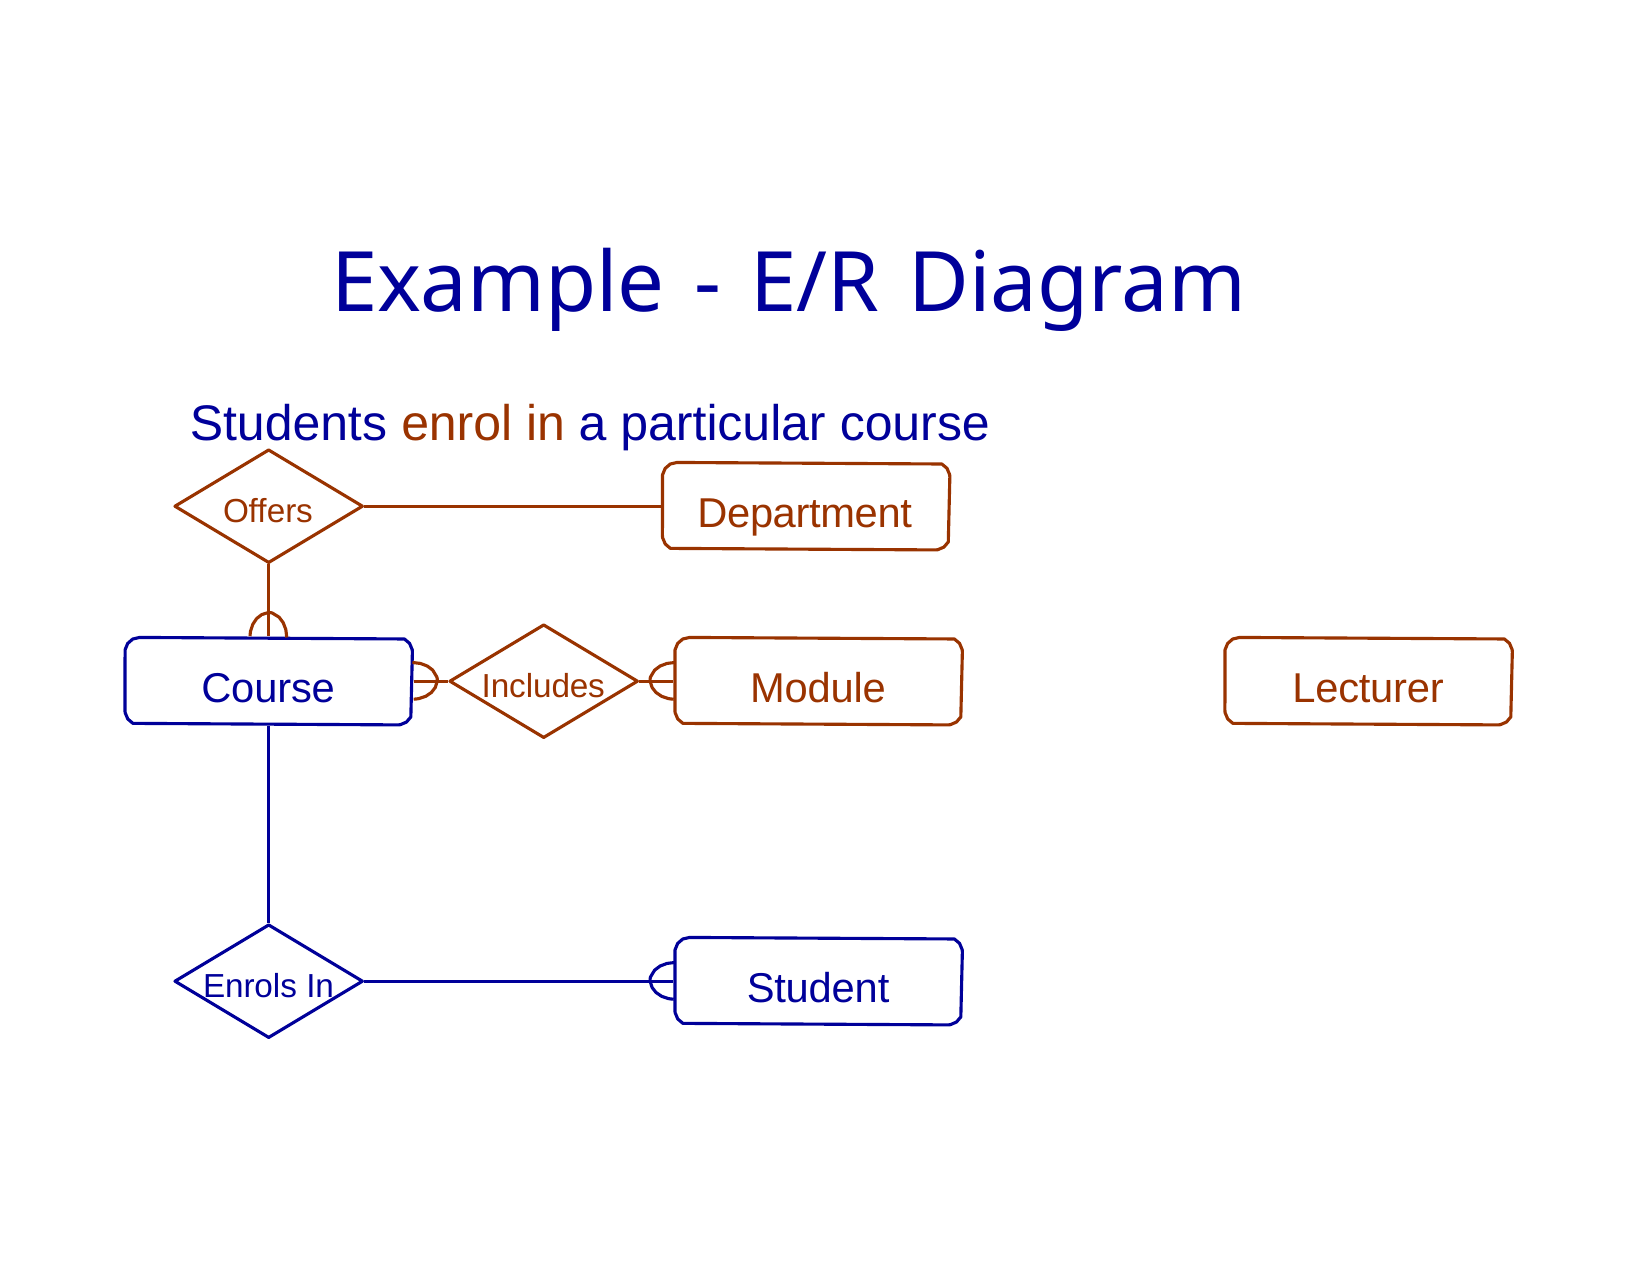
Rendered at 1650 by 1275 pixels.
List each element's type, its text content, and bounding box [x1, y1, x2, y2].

text_box Offers [220, 489, 317, 530]
text_box [250, 612, 287, 638]
text_box [1224, 637, 1513, 725]
text_box [662, 462, 950, 550]
text_box [450, 624, 638, 699]
text_box Student [744, 961, 893, 1012]
title Example - E/R Diagram [215, 230, 1435, 444]
text_box [174, 966, 200, 997]
text_box [203, 924, 334, 964]
text_box [489, 705, 598, 738]
text_box [337, 965, 363, 997]
text_box Course [199, 661, 339, 712]
text_box Students enrol in a particular course [188, 390, 994, 450]
text_box [124, 637, 413, 725]
text_box [412, 662, 438, 700]
text_box [650, 962, 675, 1000]
text_box [174, 450, 363, 563]
text_box [674, 937, 963, 1025]
text_box [214, 1005, 323, 1038]
text_box Department [695, 486, 917, 537]
text_box [674, 637, 963, 725]
text_box [650, 662, 675, 700]
text_box Module [748, 661, 890, 712]
text_box Includes [479, 664, 608, 705]
text_box Enrols In [200, 964, 337, 1005]
text_box Lecturer [1290, 661, 1448, 712]
